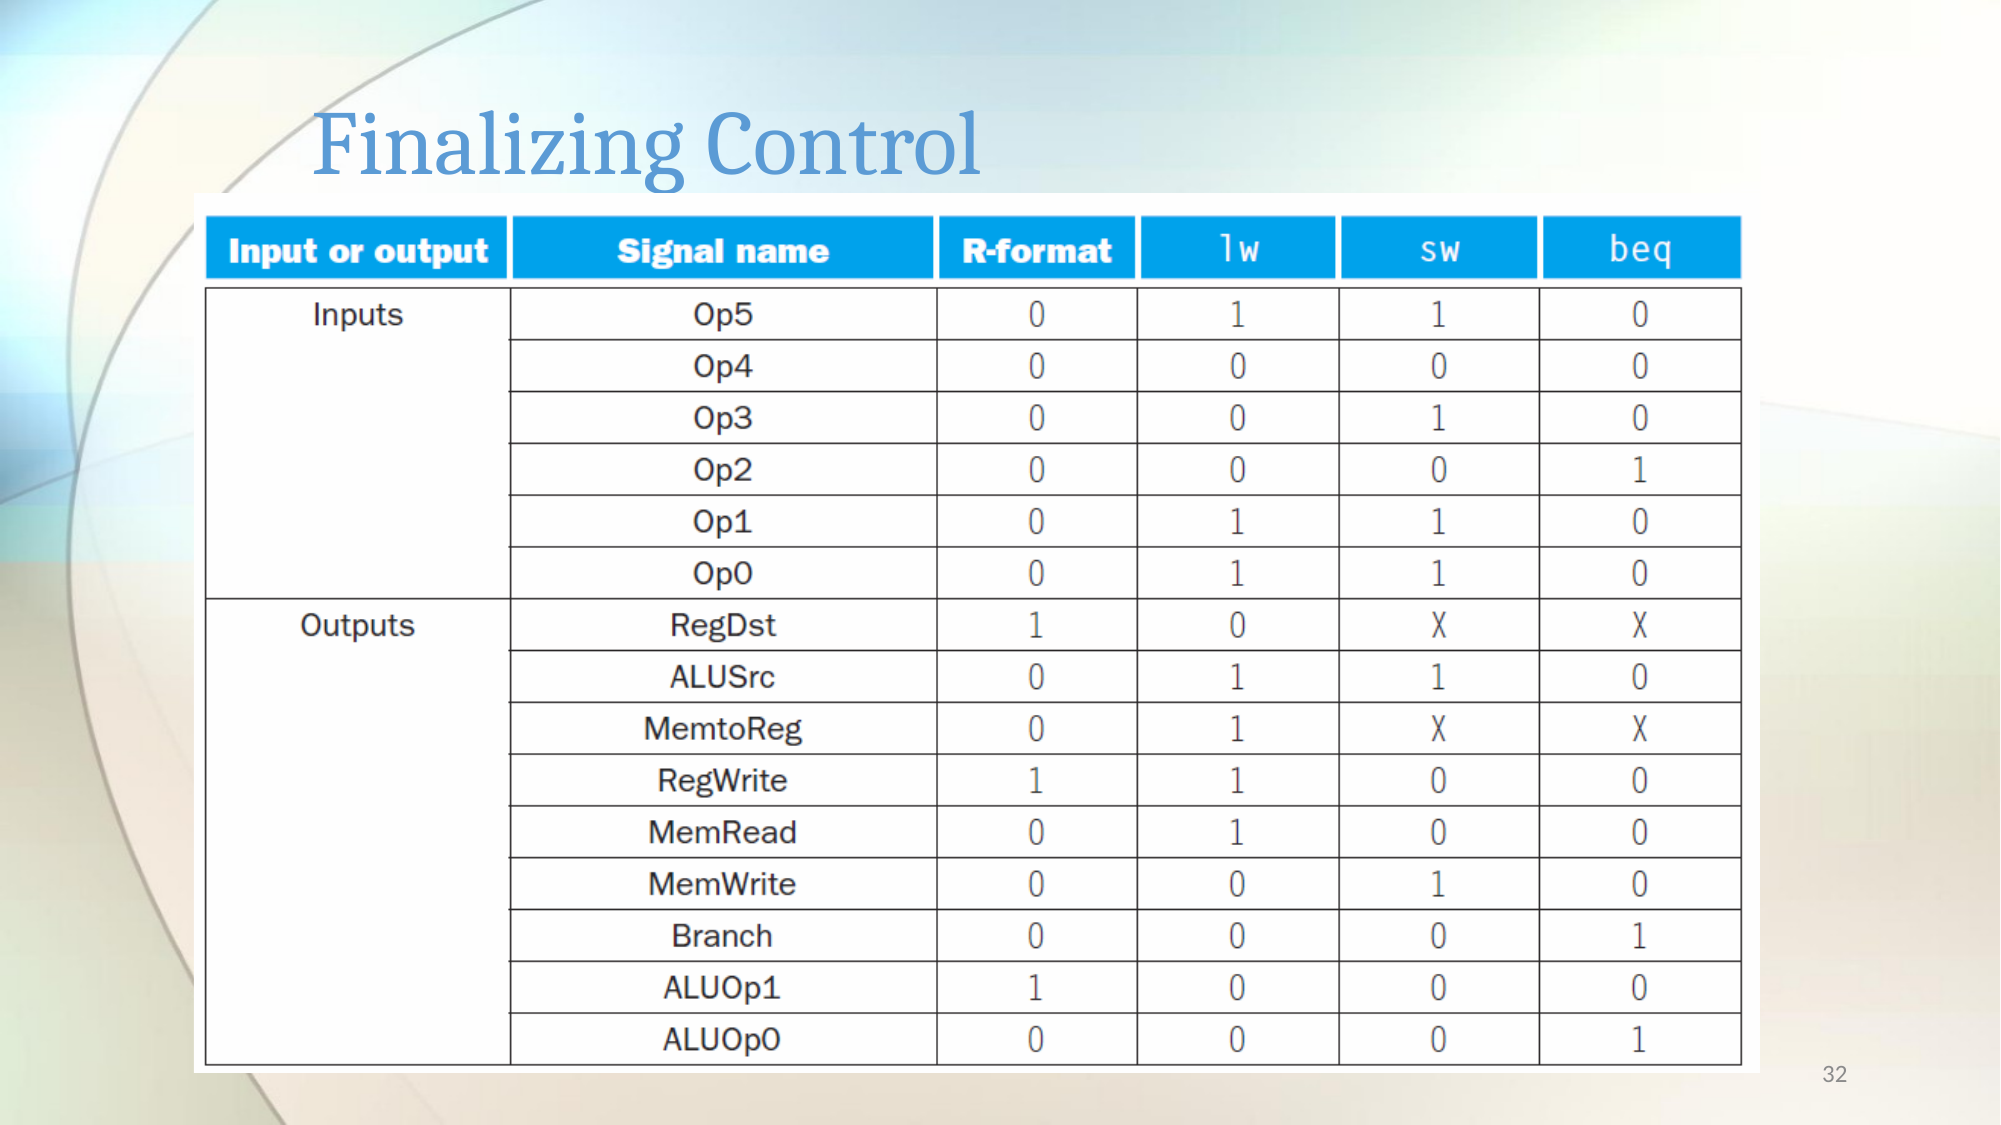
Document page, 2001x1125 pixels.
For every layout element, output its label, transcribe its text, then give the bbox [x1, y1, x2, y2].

slide_number 32 [1325, 1042, 1863, 1103]
picture [0, 0, 2001, 1125]
title Finalizing Control [296, 29, 1778, 247]
